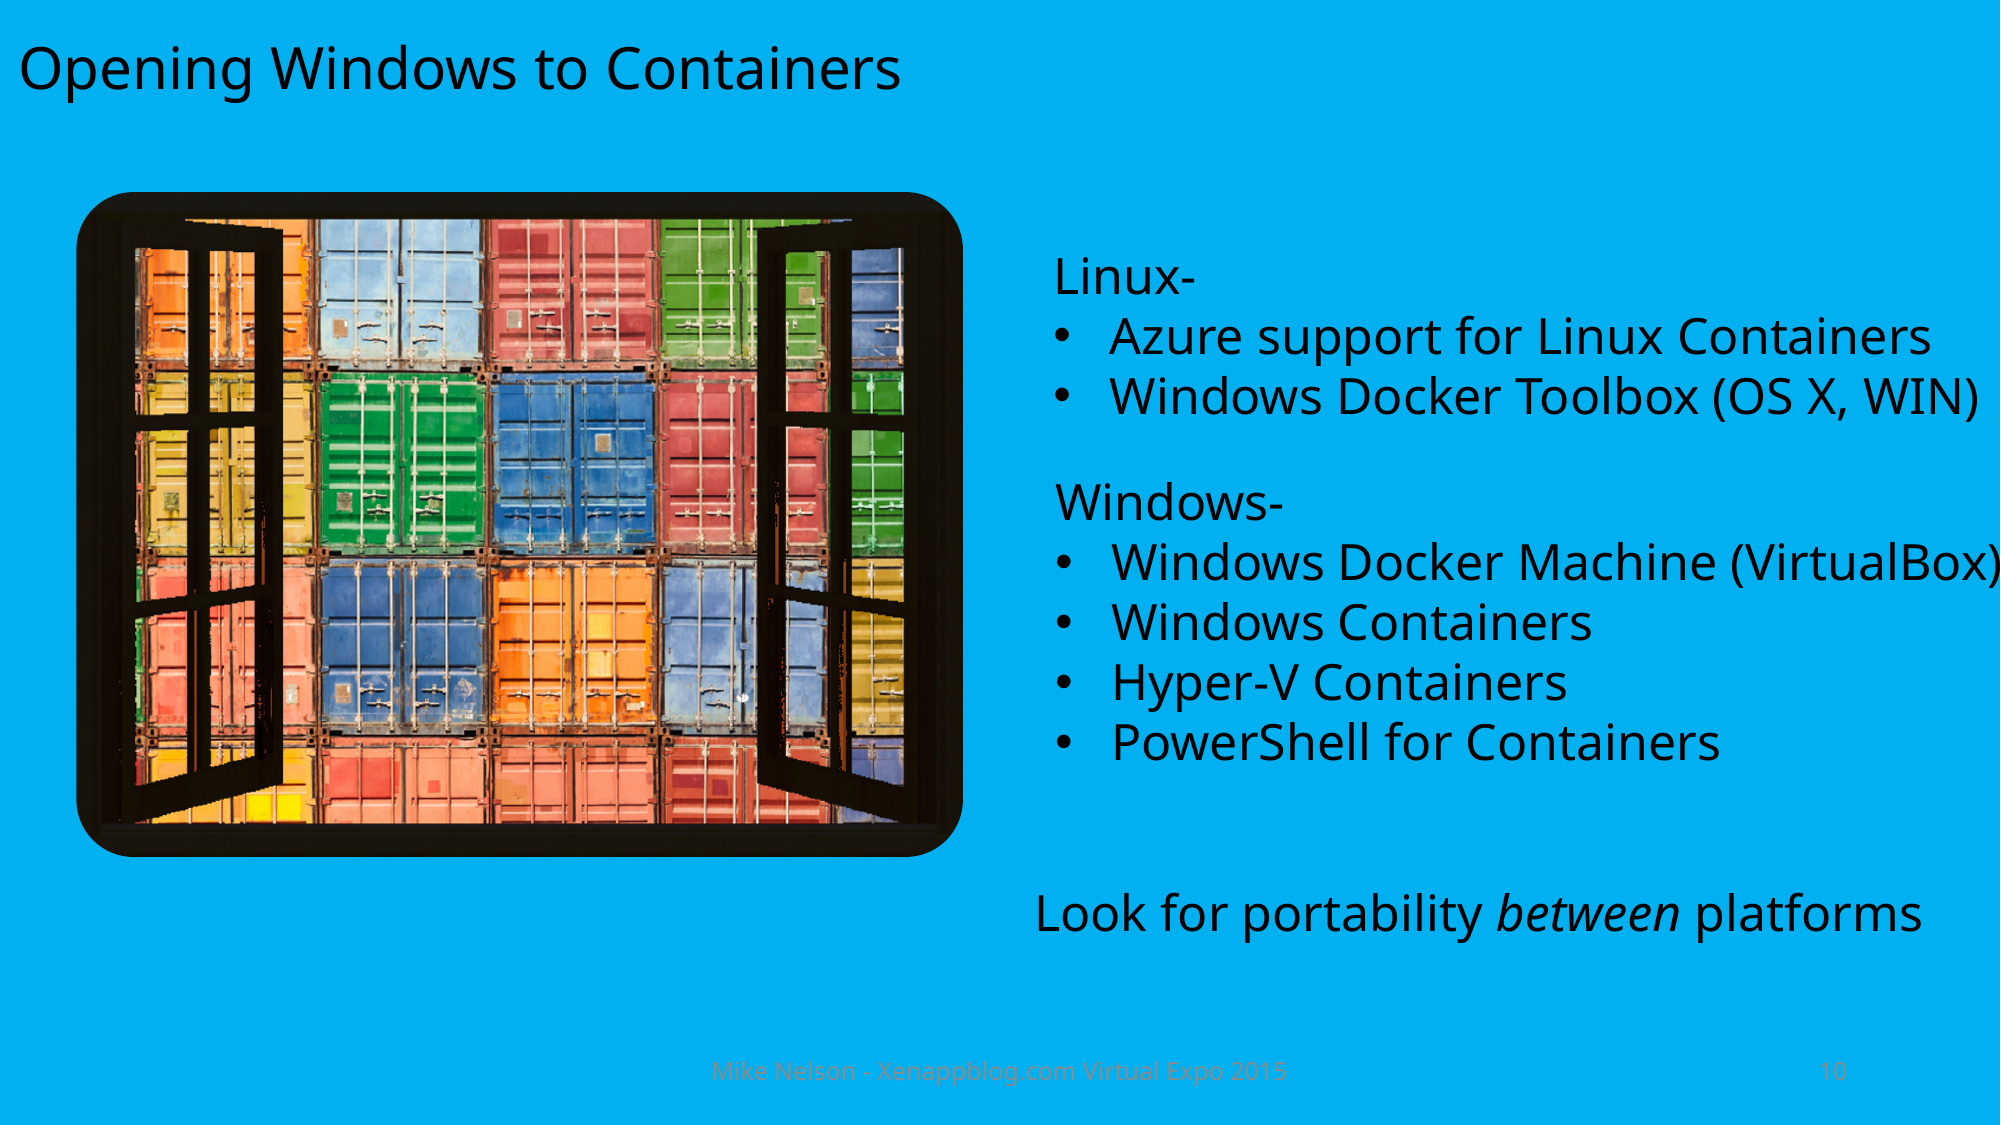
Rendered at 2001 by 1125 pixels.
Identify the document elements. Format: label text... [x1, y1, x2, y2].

text_box Linux- Azure support for Linux Containers Windows Docker Toolbox (OS X, WIN) [1038, 237, 1995, 432]
picture [77, 193, 962, 856]
footer Mike Nelson - Xenappblog.com Virtual Expo 2015 [662, 1042, 1338, 1103]
text_box Opening Windows to Containers [3, 23, 918, 109]
text_box Windows- Windows Docker Machine (VirtualBox) Windows Containers Hyper-V Containers PowerShell for Containers [1040, 463, 2000, 779]
slide_number 10 [1412, 1042, 1863, 1103]
text_box Look for portability between platforms [1019, 874, 1939, 949]
